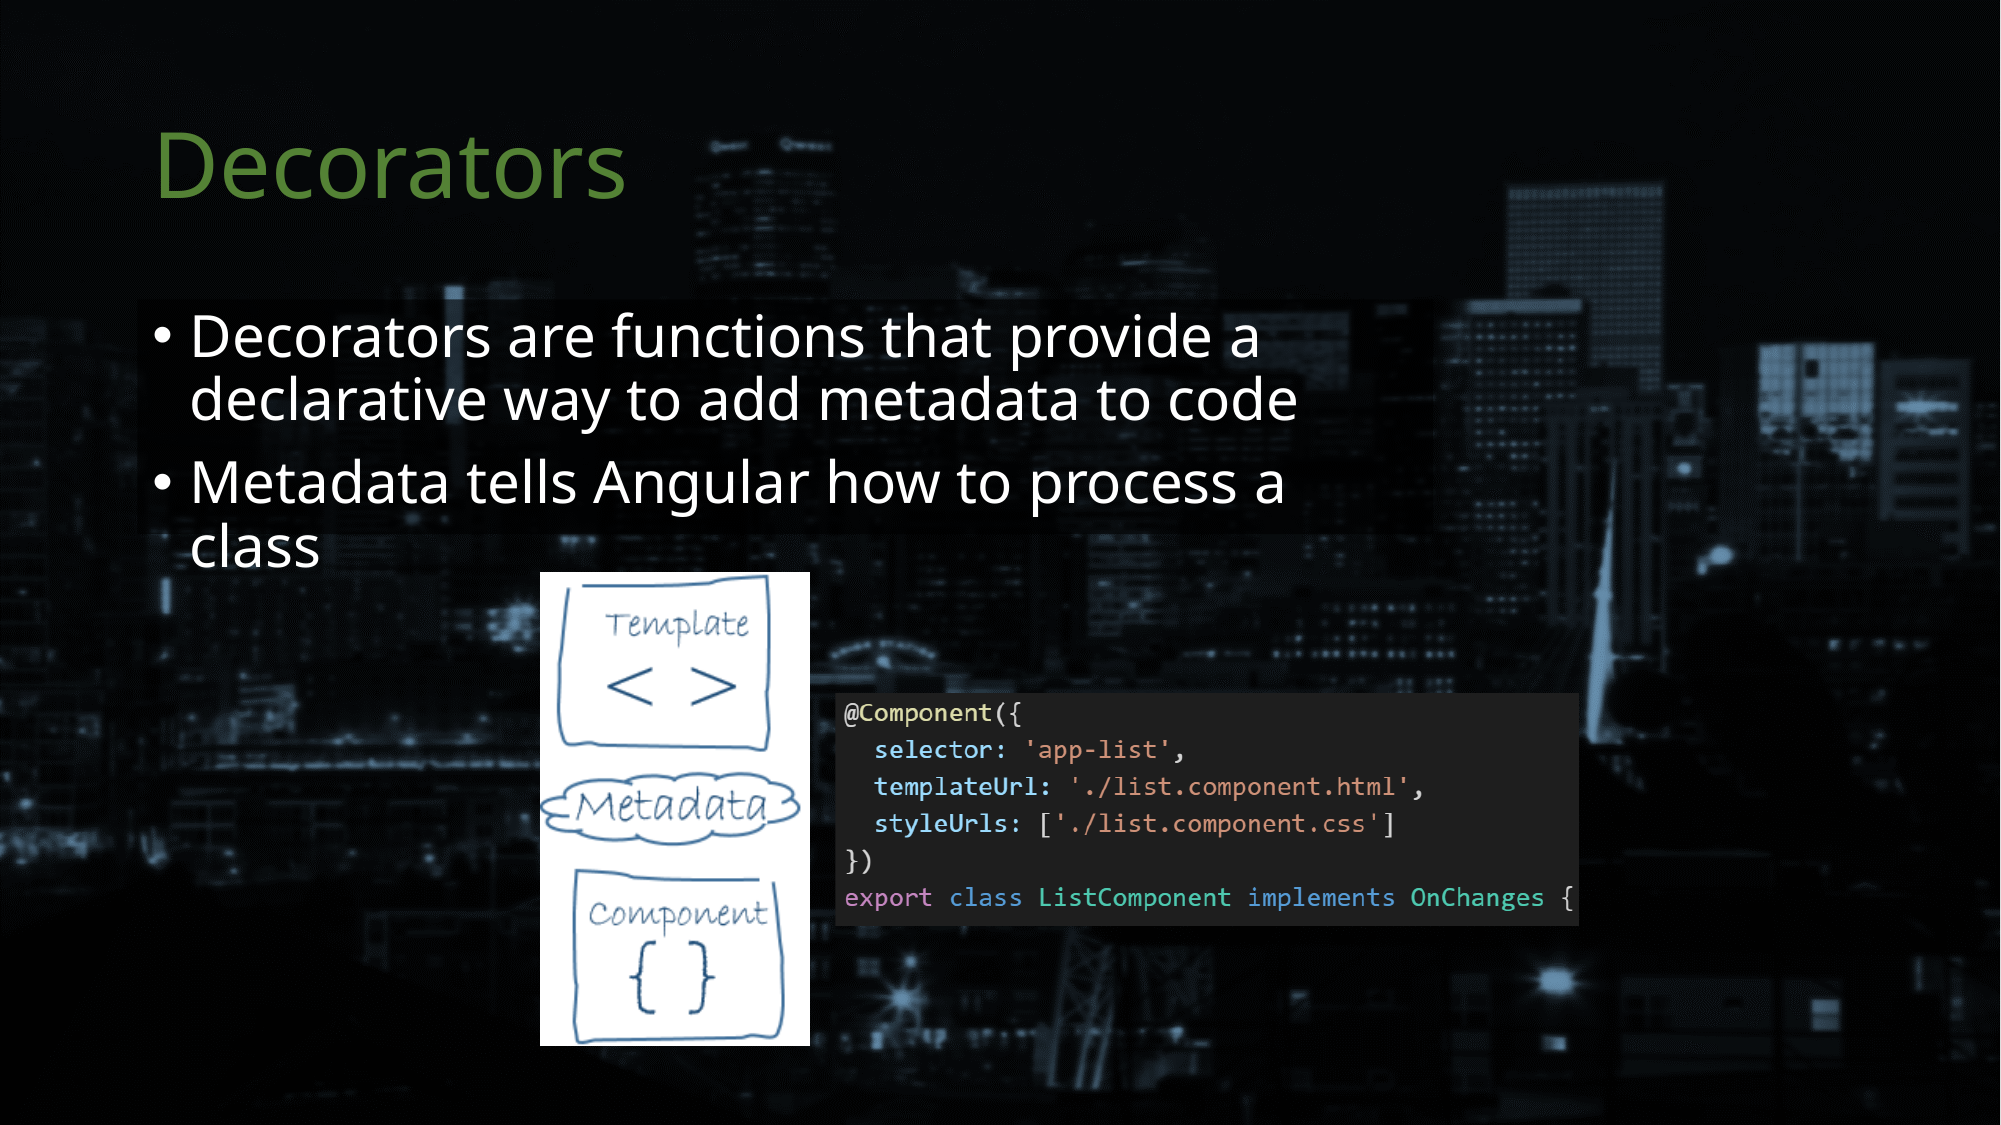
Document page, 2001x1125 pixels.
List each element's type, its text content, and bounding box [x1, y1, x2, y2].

list Decorators are functions that provide a declarative way to add metadata to code Metadata tells Angular how to process a class [137, 299, 1434, 535]
title Decorators [137, 59, 1863, 278]
picture [0, 0, 2001, 1125]
